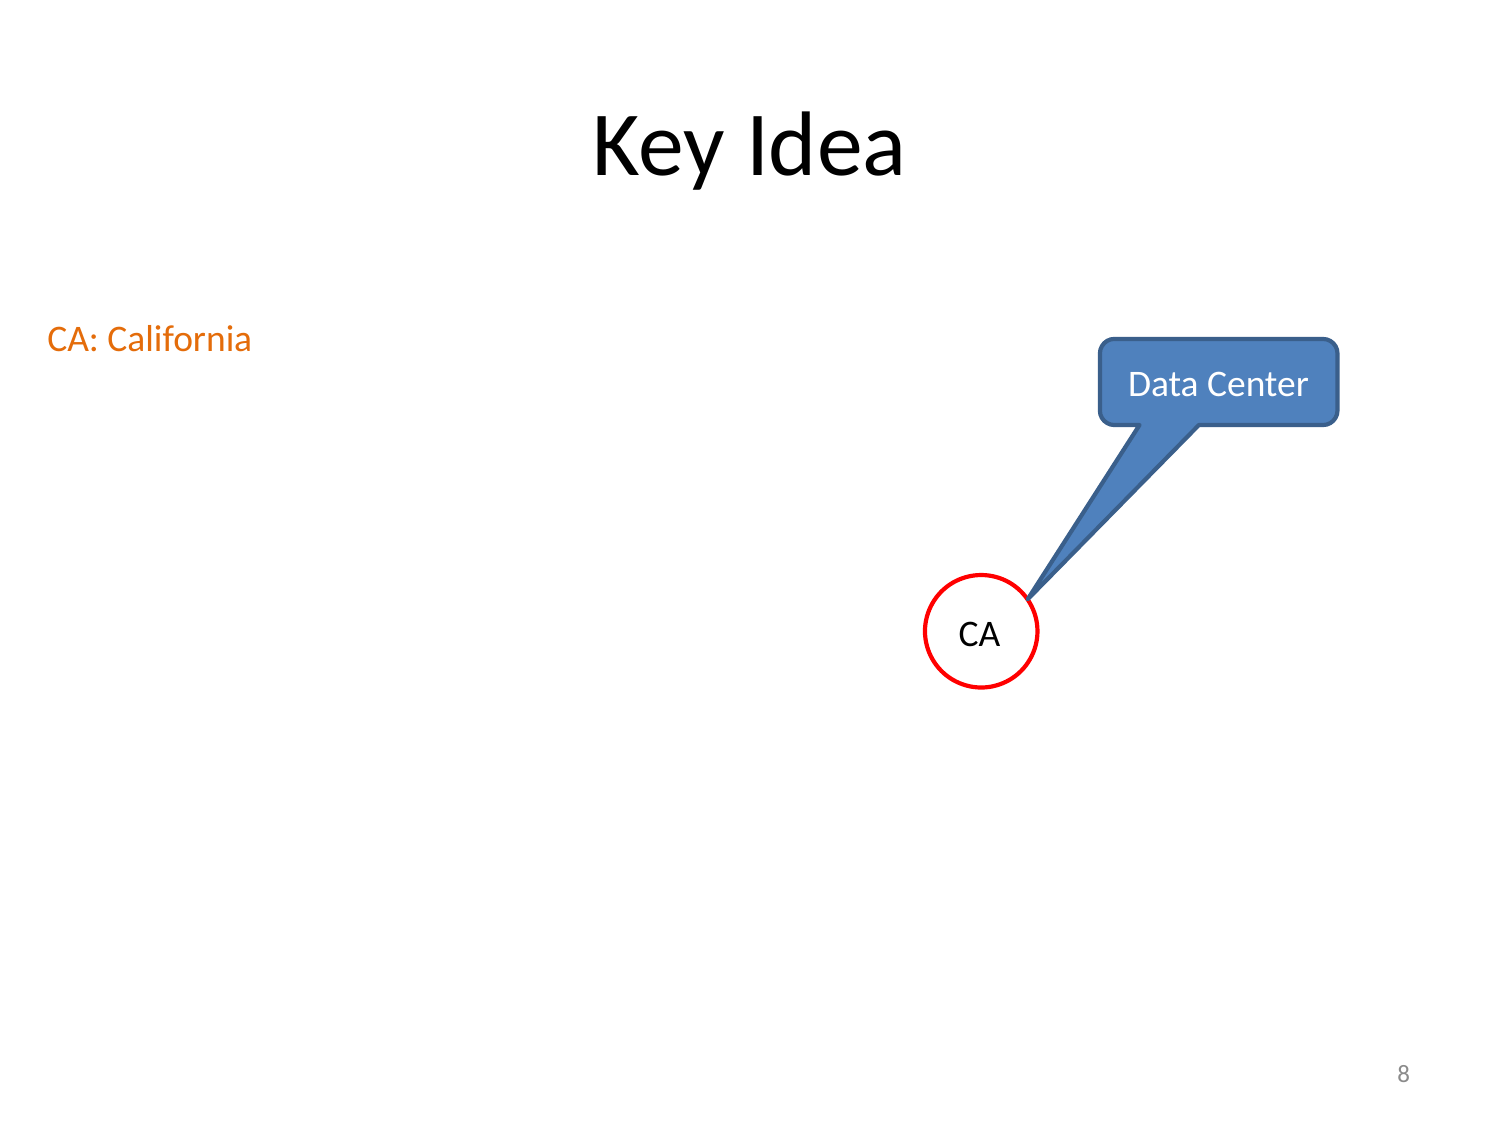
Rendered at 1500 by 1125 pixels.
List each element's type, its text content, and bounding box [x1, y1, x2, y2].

text_box CA: California [32, 306, 268, 366]
text_box Data Center [1025, 336, 1340, 601]
text_box CA [943, 601, 1016, 662]
text_box Key Idea [74, 45, 1425, 233]
text_box [922, 572, 1040, 690]
slide_number 8 [1074, 1042, 1425, 1103]
